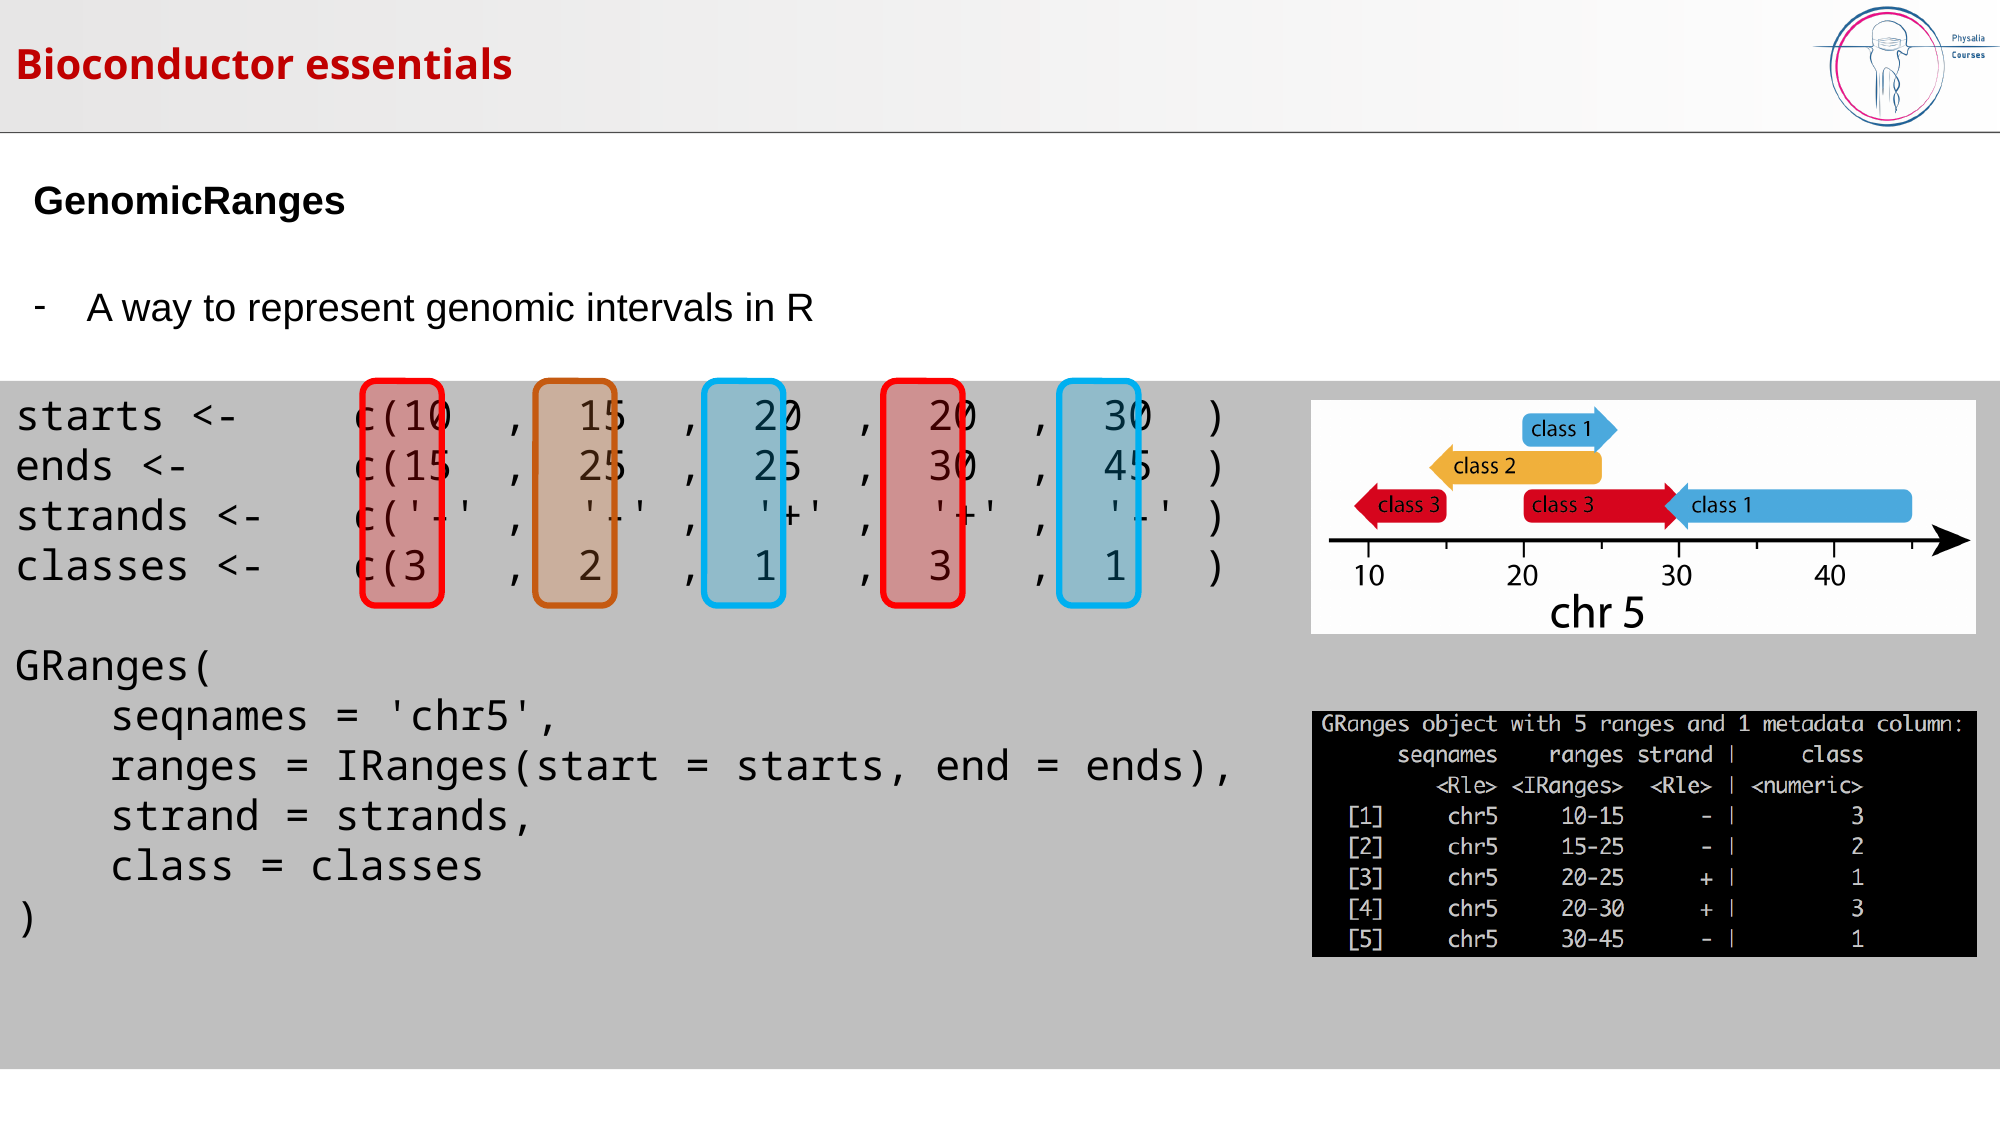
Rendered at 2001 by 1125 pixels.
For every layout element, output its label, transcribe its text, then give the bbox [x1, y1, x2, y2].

text_box [534, 379, 616, 607]
list starts <- c(10 , 15 , 20 , 20 , 30 ) ends <- c(15 , 25 , 25 , 30 , 45 ) strands <- c('-' , '-' , '+' , '+' , '-' ) classes <- c(3 , 2 , 1 , 3 , 1 ) GRanges( seqnames = 'chr5', ranges = IRanges(start = starts, end = ends), strand = strands, class = classes ) [0, 380, 2000, 1070]
text_box [703, 379, 785, 607]
picture [1311, 400, 1976, 634]
title Bioconductor essentials [0, 0, 1776, 132]
picture [1776, 0, 2000, 134]
list GenomicRanges A way to represent genomic intervals in R [18, 143, 1975, 337]
text_box [1058, 379, 1140, 607]
text_box [361, 379, 443, 607]
picture [1311, 711, 1977, 957]
text_box [882, 379, 964, 607]
